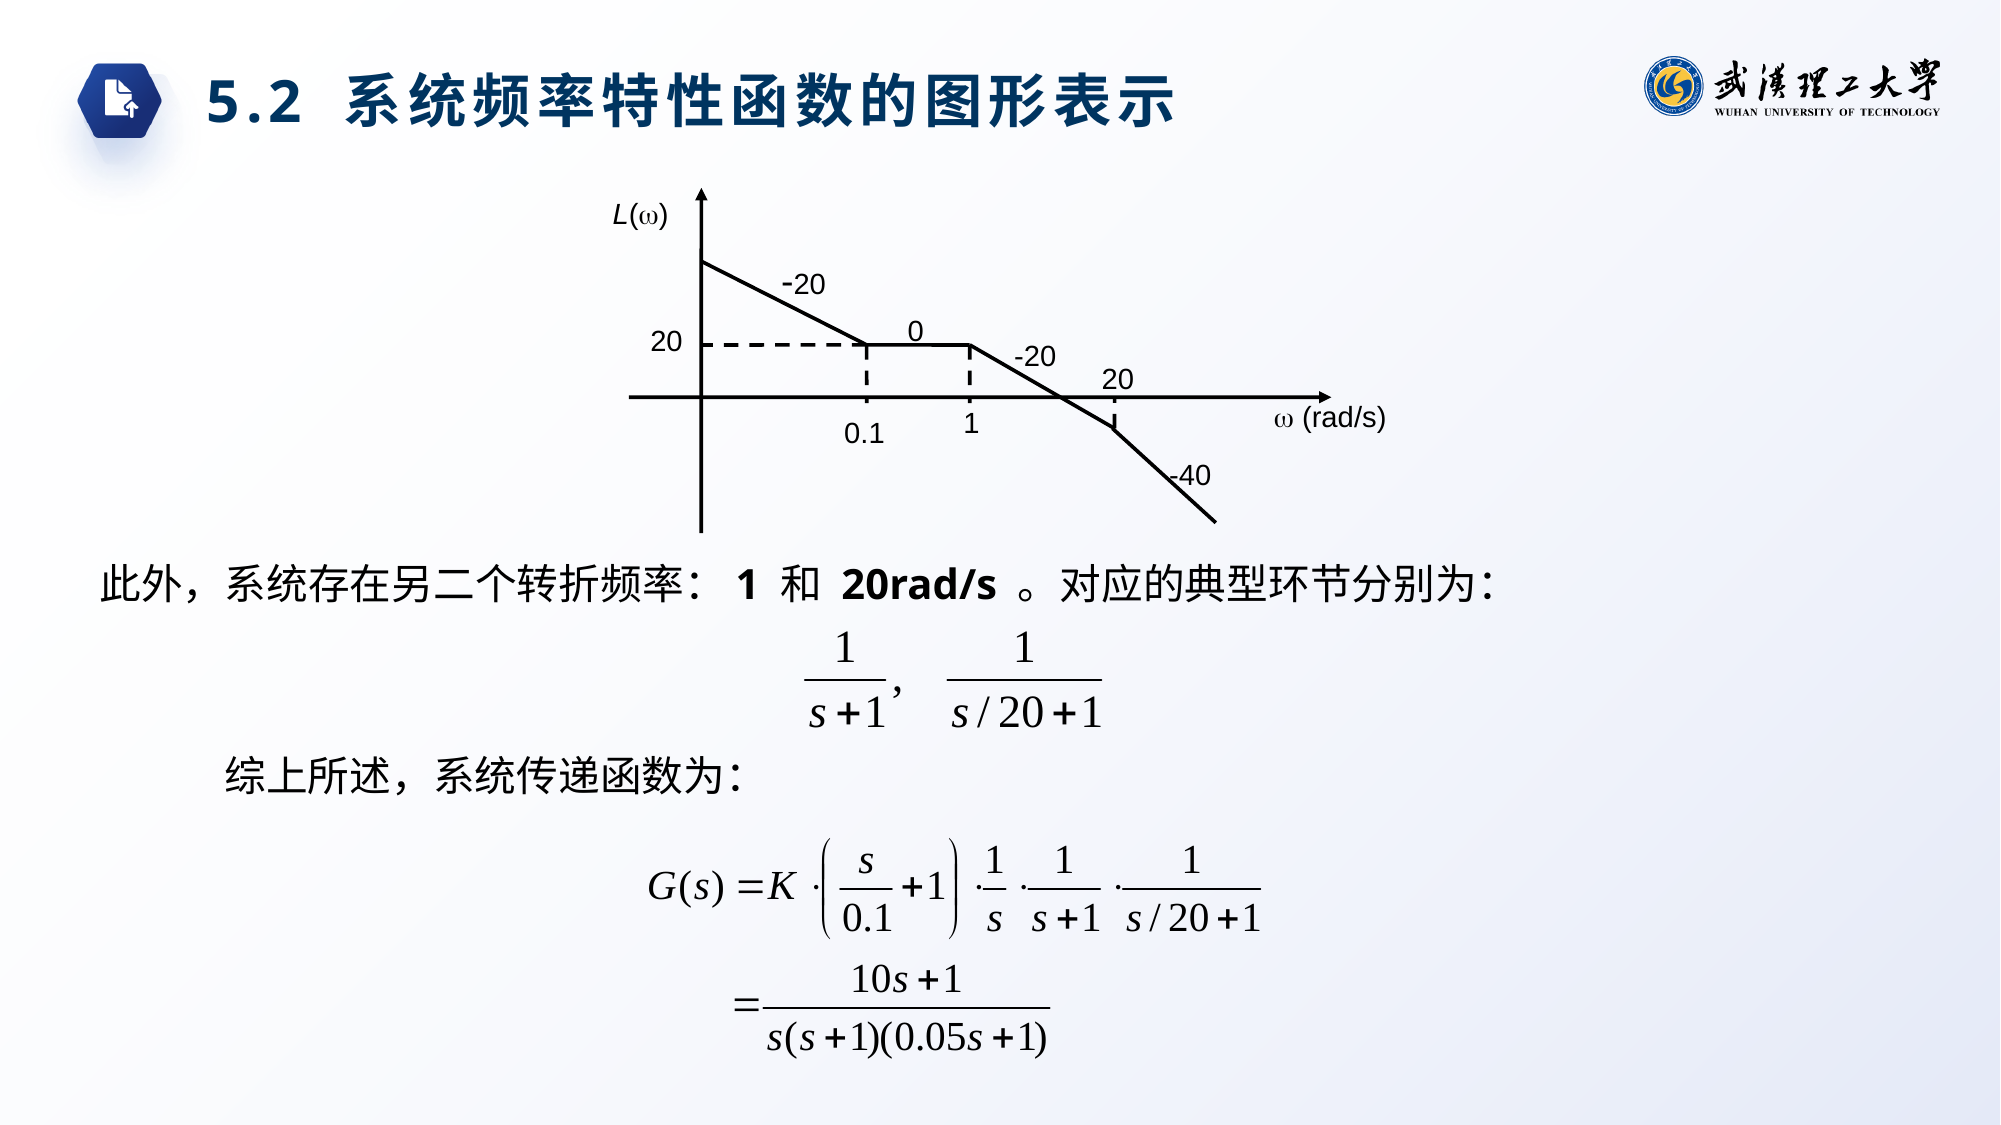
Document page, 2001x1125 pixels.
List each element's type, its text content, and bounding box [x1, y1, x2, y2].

text_box 此外，系统存在另二个转折频率：1 和 20rad/s 。对应的典型环节分别为： [84, 543, 1738, 616]
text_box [641, 828, 1271, 1069]
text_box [797, 618, 1113, 738]
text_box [597, 187, 1484, 534]
list 5.2 系统频率特性函数的图形表示 [191, 56, 1624, 143]
text_box 综上所述，系统传递函数为： [209, 734, 770, 807]
picture [0, 0, 2000, 1125]
